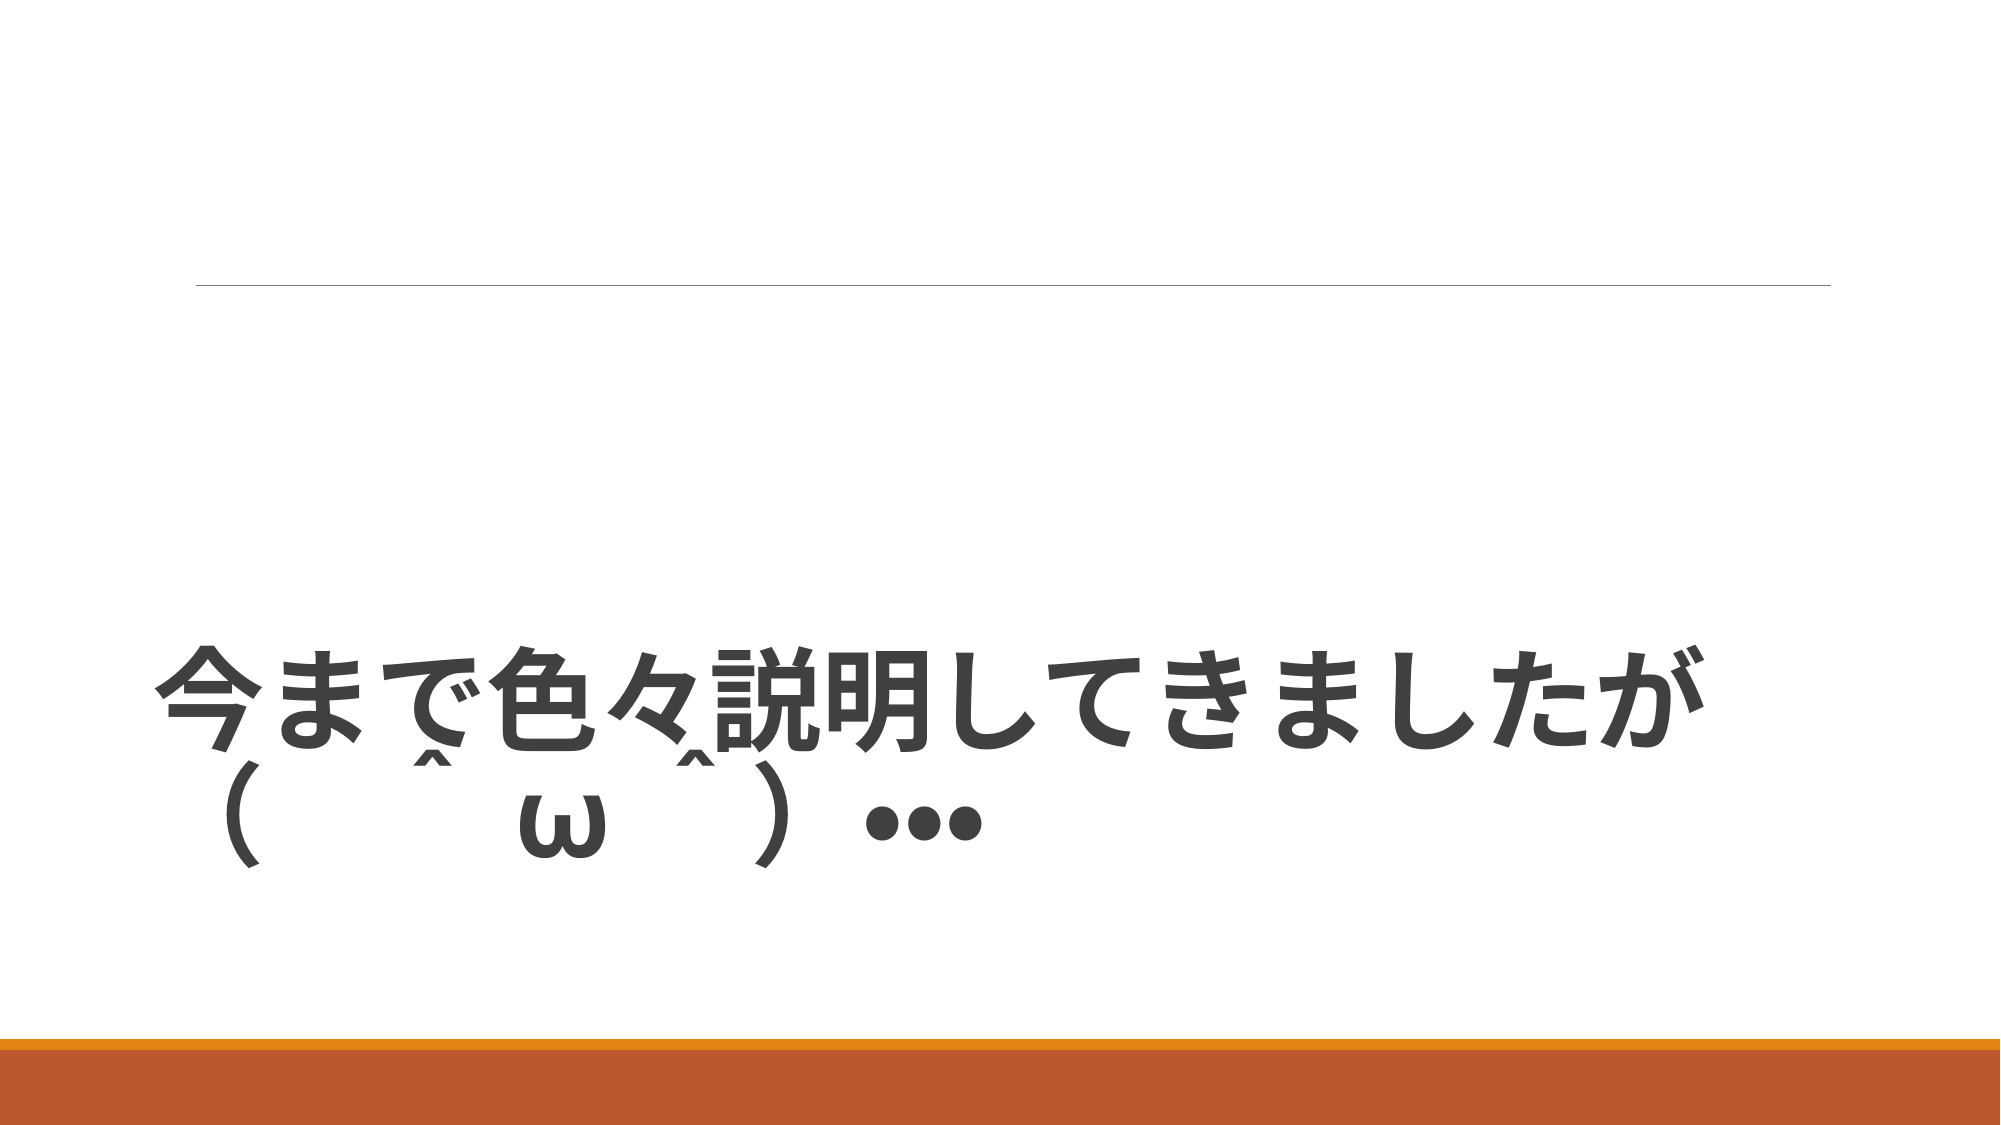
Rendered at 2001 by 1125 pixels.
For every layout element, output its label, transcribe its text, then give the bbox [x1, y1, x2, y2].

title 今まで色々説明してきましたが（ ＾ω＾）・・・ [137, 237, 1863, 888]
